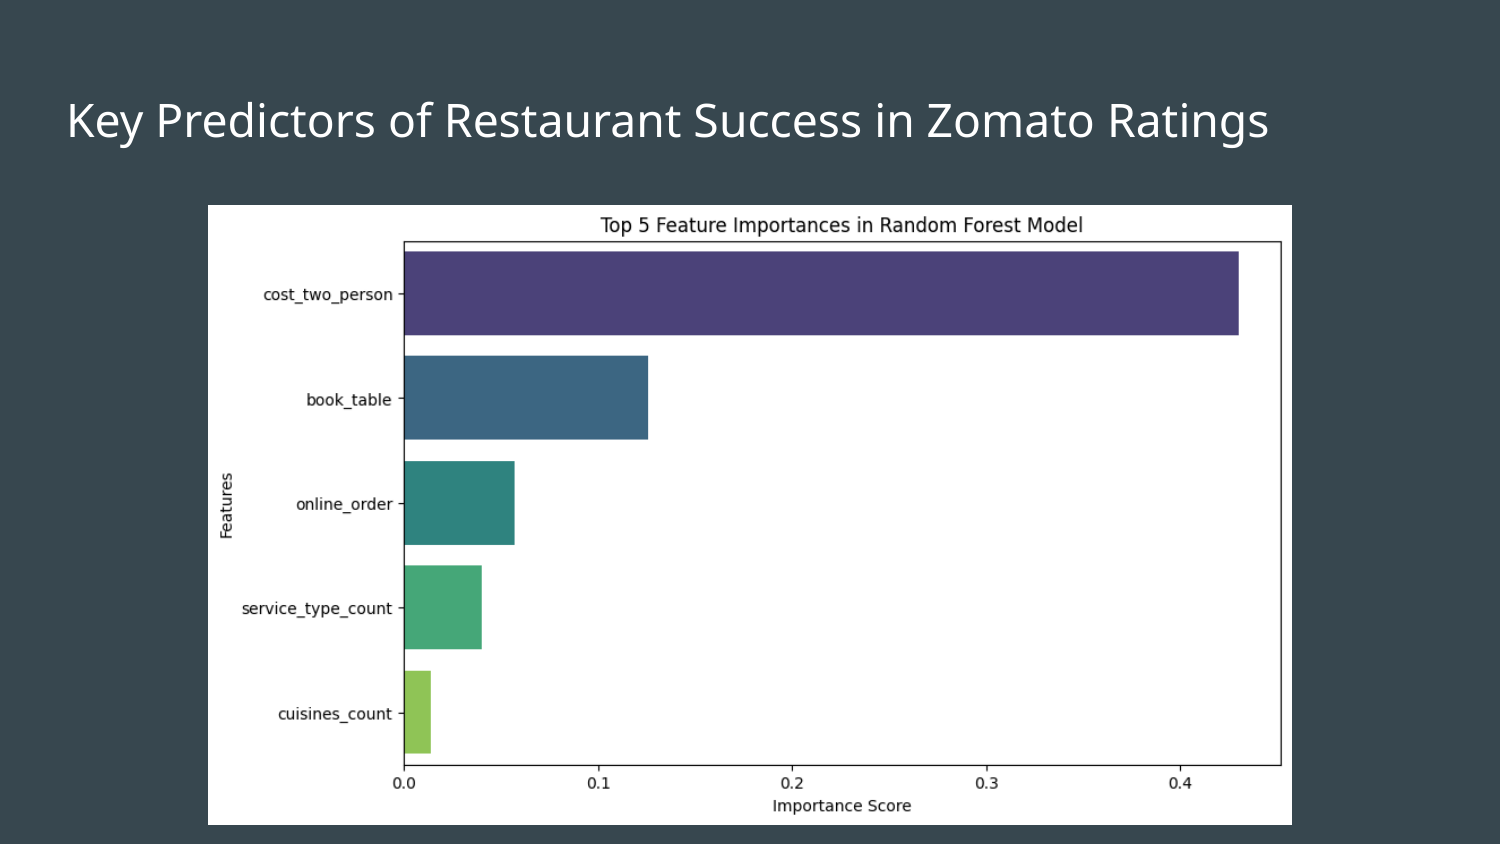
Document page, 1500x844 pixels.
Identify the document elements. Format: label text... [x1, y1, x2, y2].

picture [207, 205, 1293, 825]
title Key Predictors of Restaurant Success in Zomato Ratings [51, 72, 1449, 167]
